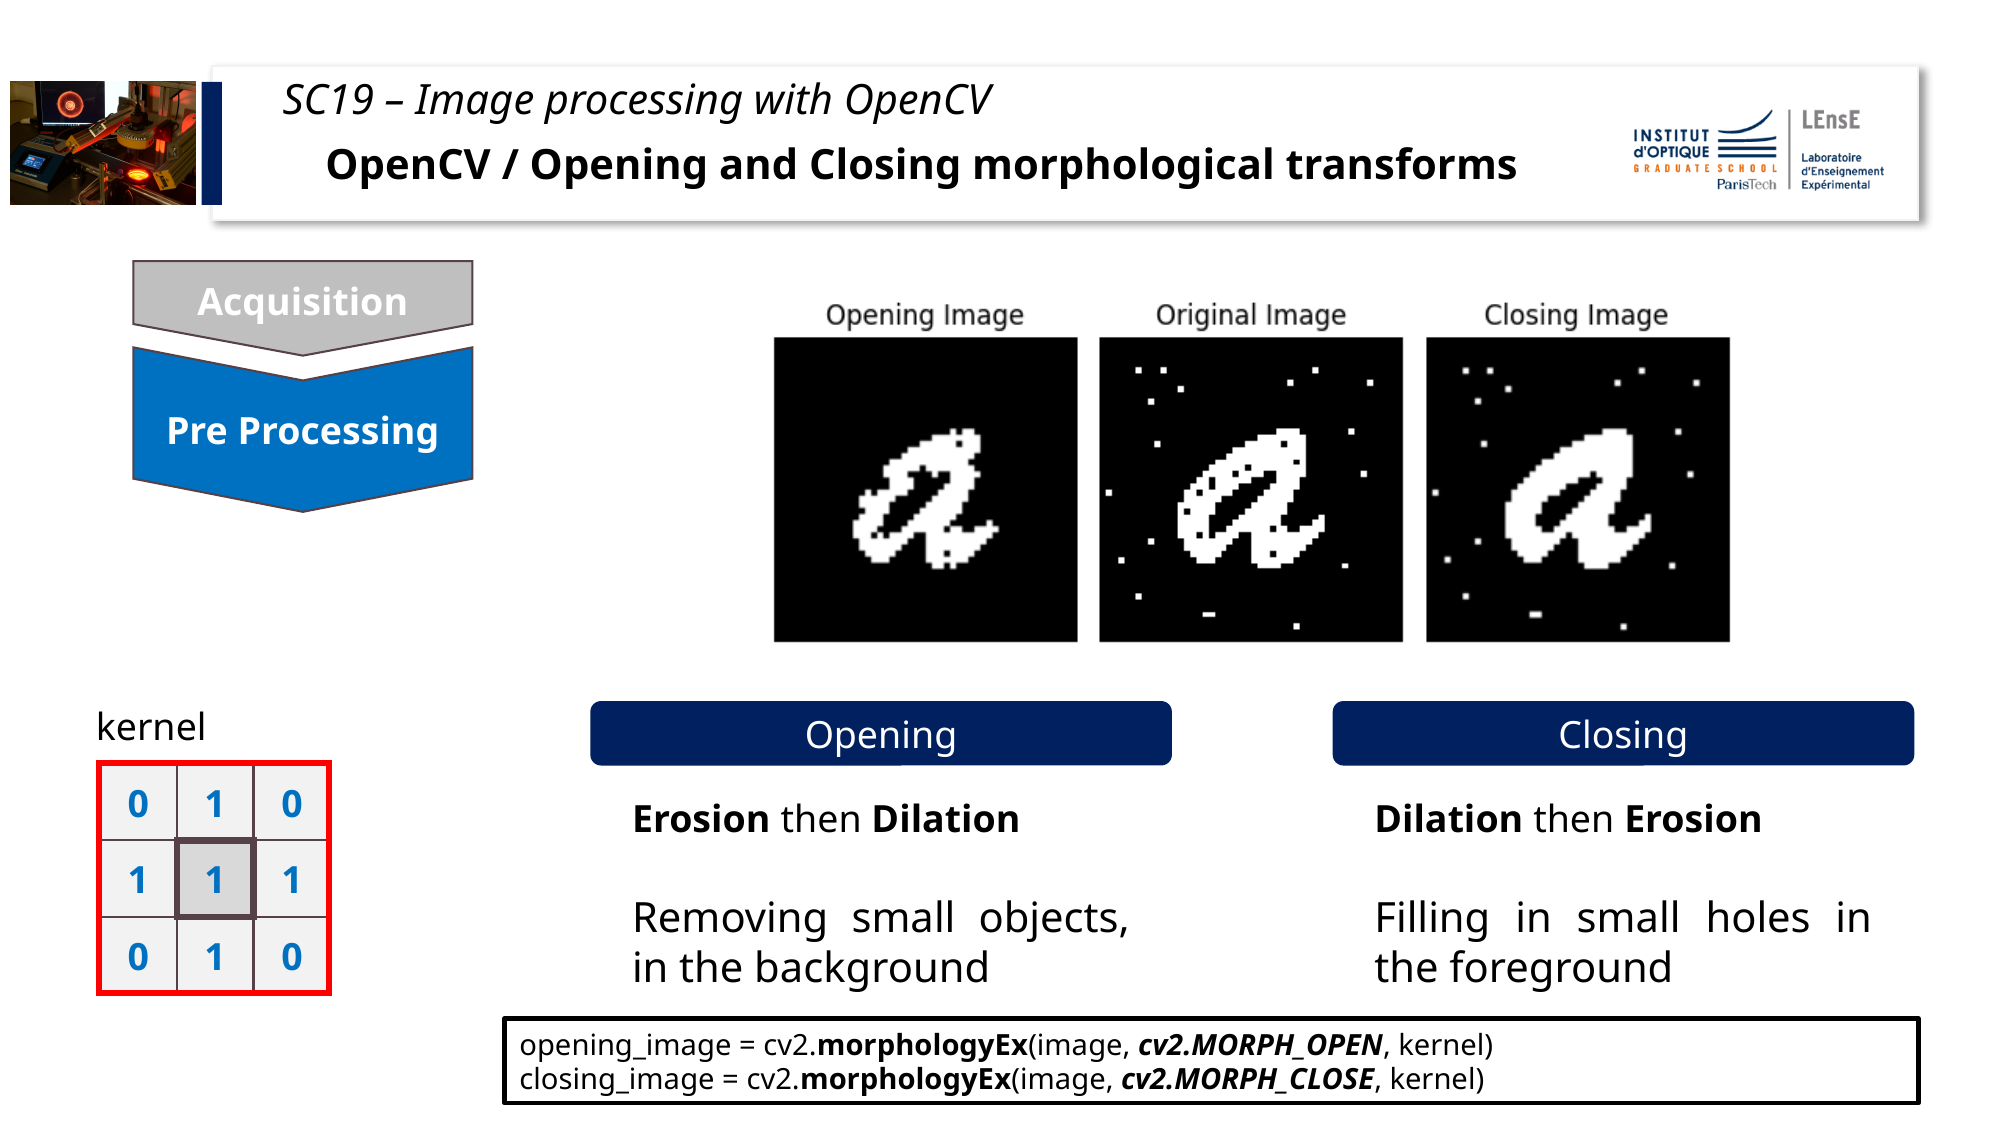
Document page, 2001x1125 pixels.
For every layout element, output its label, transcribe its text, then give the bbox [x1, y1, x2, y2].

text_box OpenCV / Opening and Closing morphological transforms [310, 130, 1550, 196]
text_box 1 [176, 839, 254, 918]
text_box [211, 65, 1919, 221]
text_box Erosion then Dilation Removing small objects, in the background [617, 787, 1145, 998]
picture [1608, 83, 1909, 207]
text_box Dilation then Erosion Filling in small holes in the foreground [1359, 787, 1888, 998]
text_box kernel [81, 695, 273, 756]
text_box Acquisition [132, 260, 474, 357]
text_box opening_image = cv2.morphologyEx(image, cv2.MORPH_OPEN, kernel) closing_image = cv2.morphologyEx(image, cv2.MORPH_CLOSE, kernel) [504, 1018, 1919, 1104]
text_box Closing [1331, 700, 1916, 767]
text_box Pre Processing [132, 346, 474, 513]
text_box SC19 – Image processing with OpenCV [267, 71, 1641, 187]
text_box Opening [589, 700, 1173, 767]
text_box [201, 81, 223, 206]
picture [765, 292, 1738, 647]
picture [10, 81, 196, 205]
text_box [98, 762, 330, 994]
